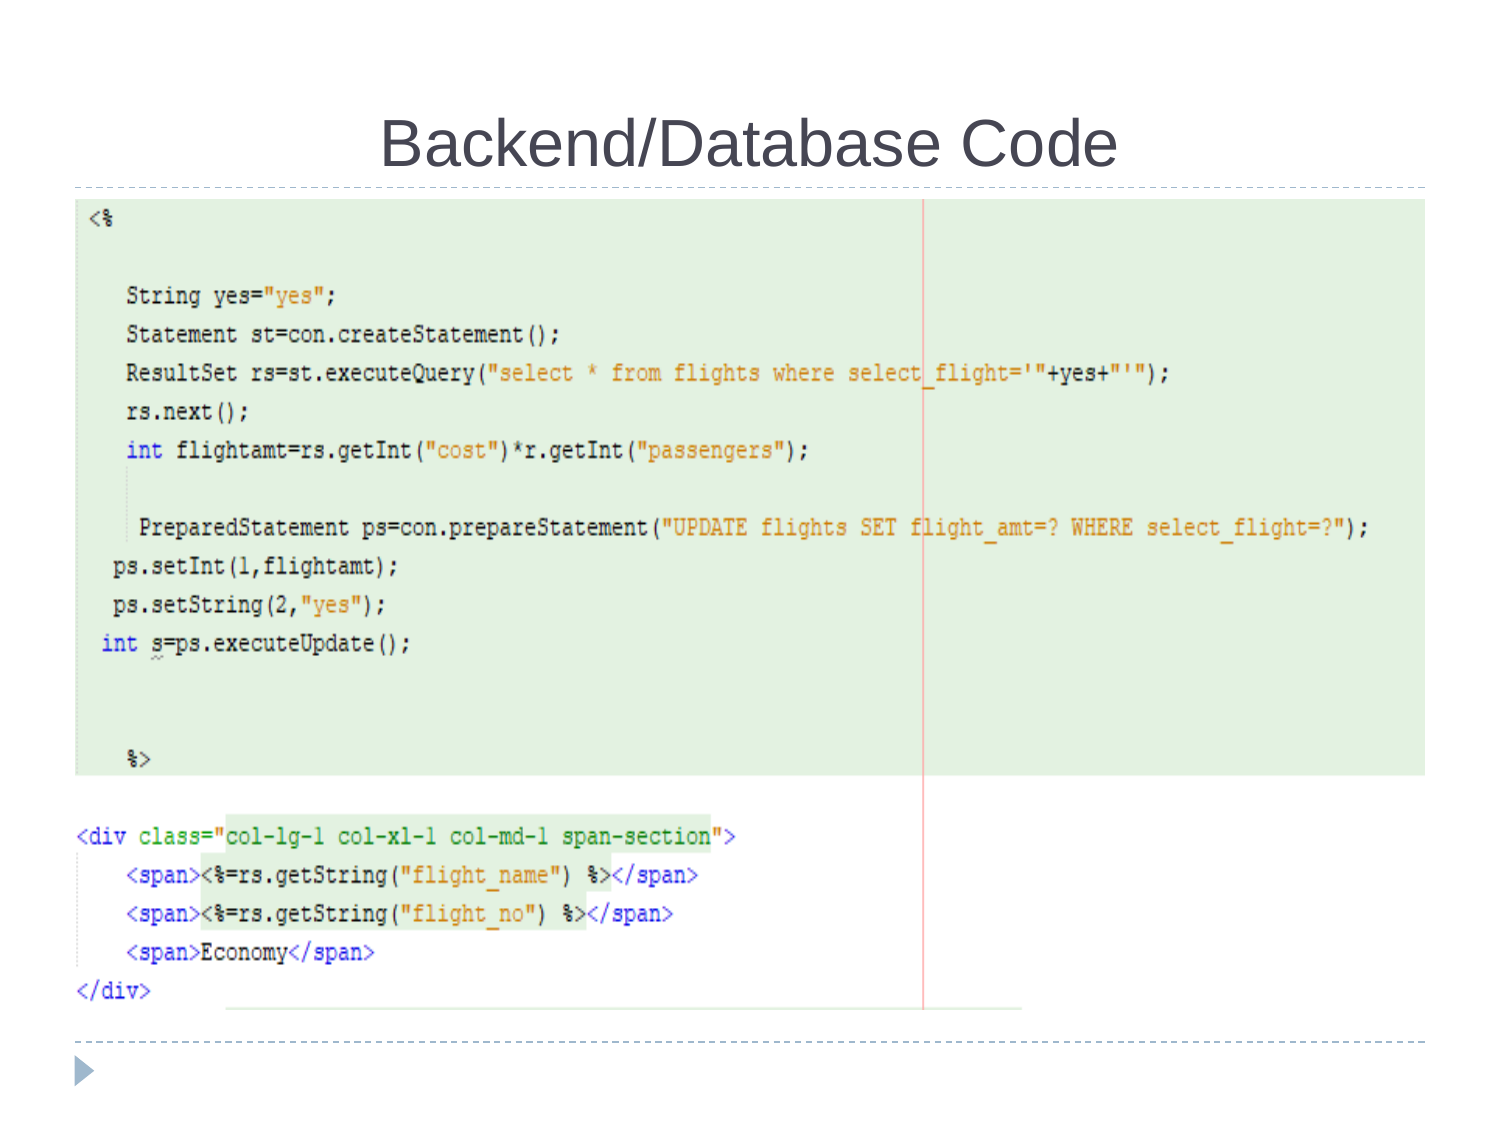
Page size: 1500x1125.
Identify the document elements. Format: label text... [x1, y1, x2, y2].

title Backend/Database Code [75, 24, 1425, 188]
picture [74, 199, 1426, 1011]
